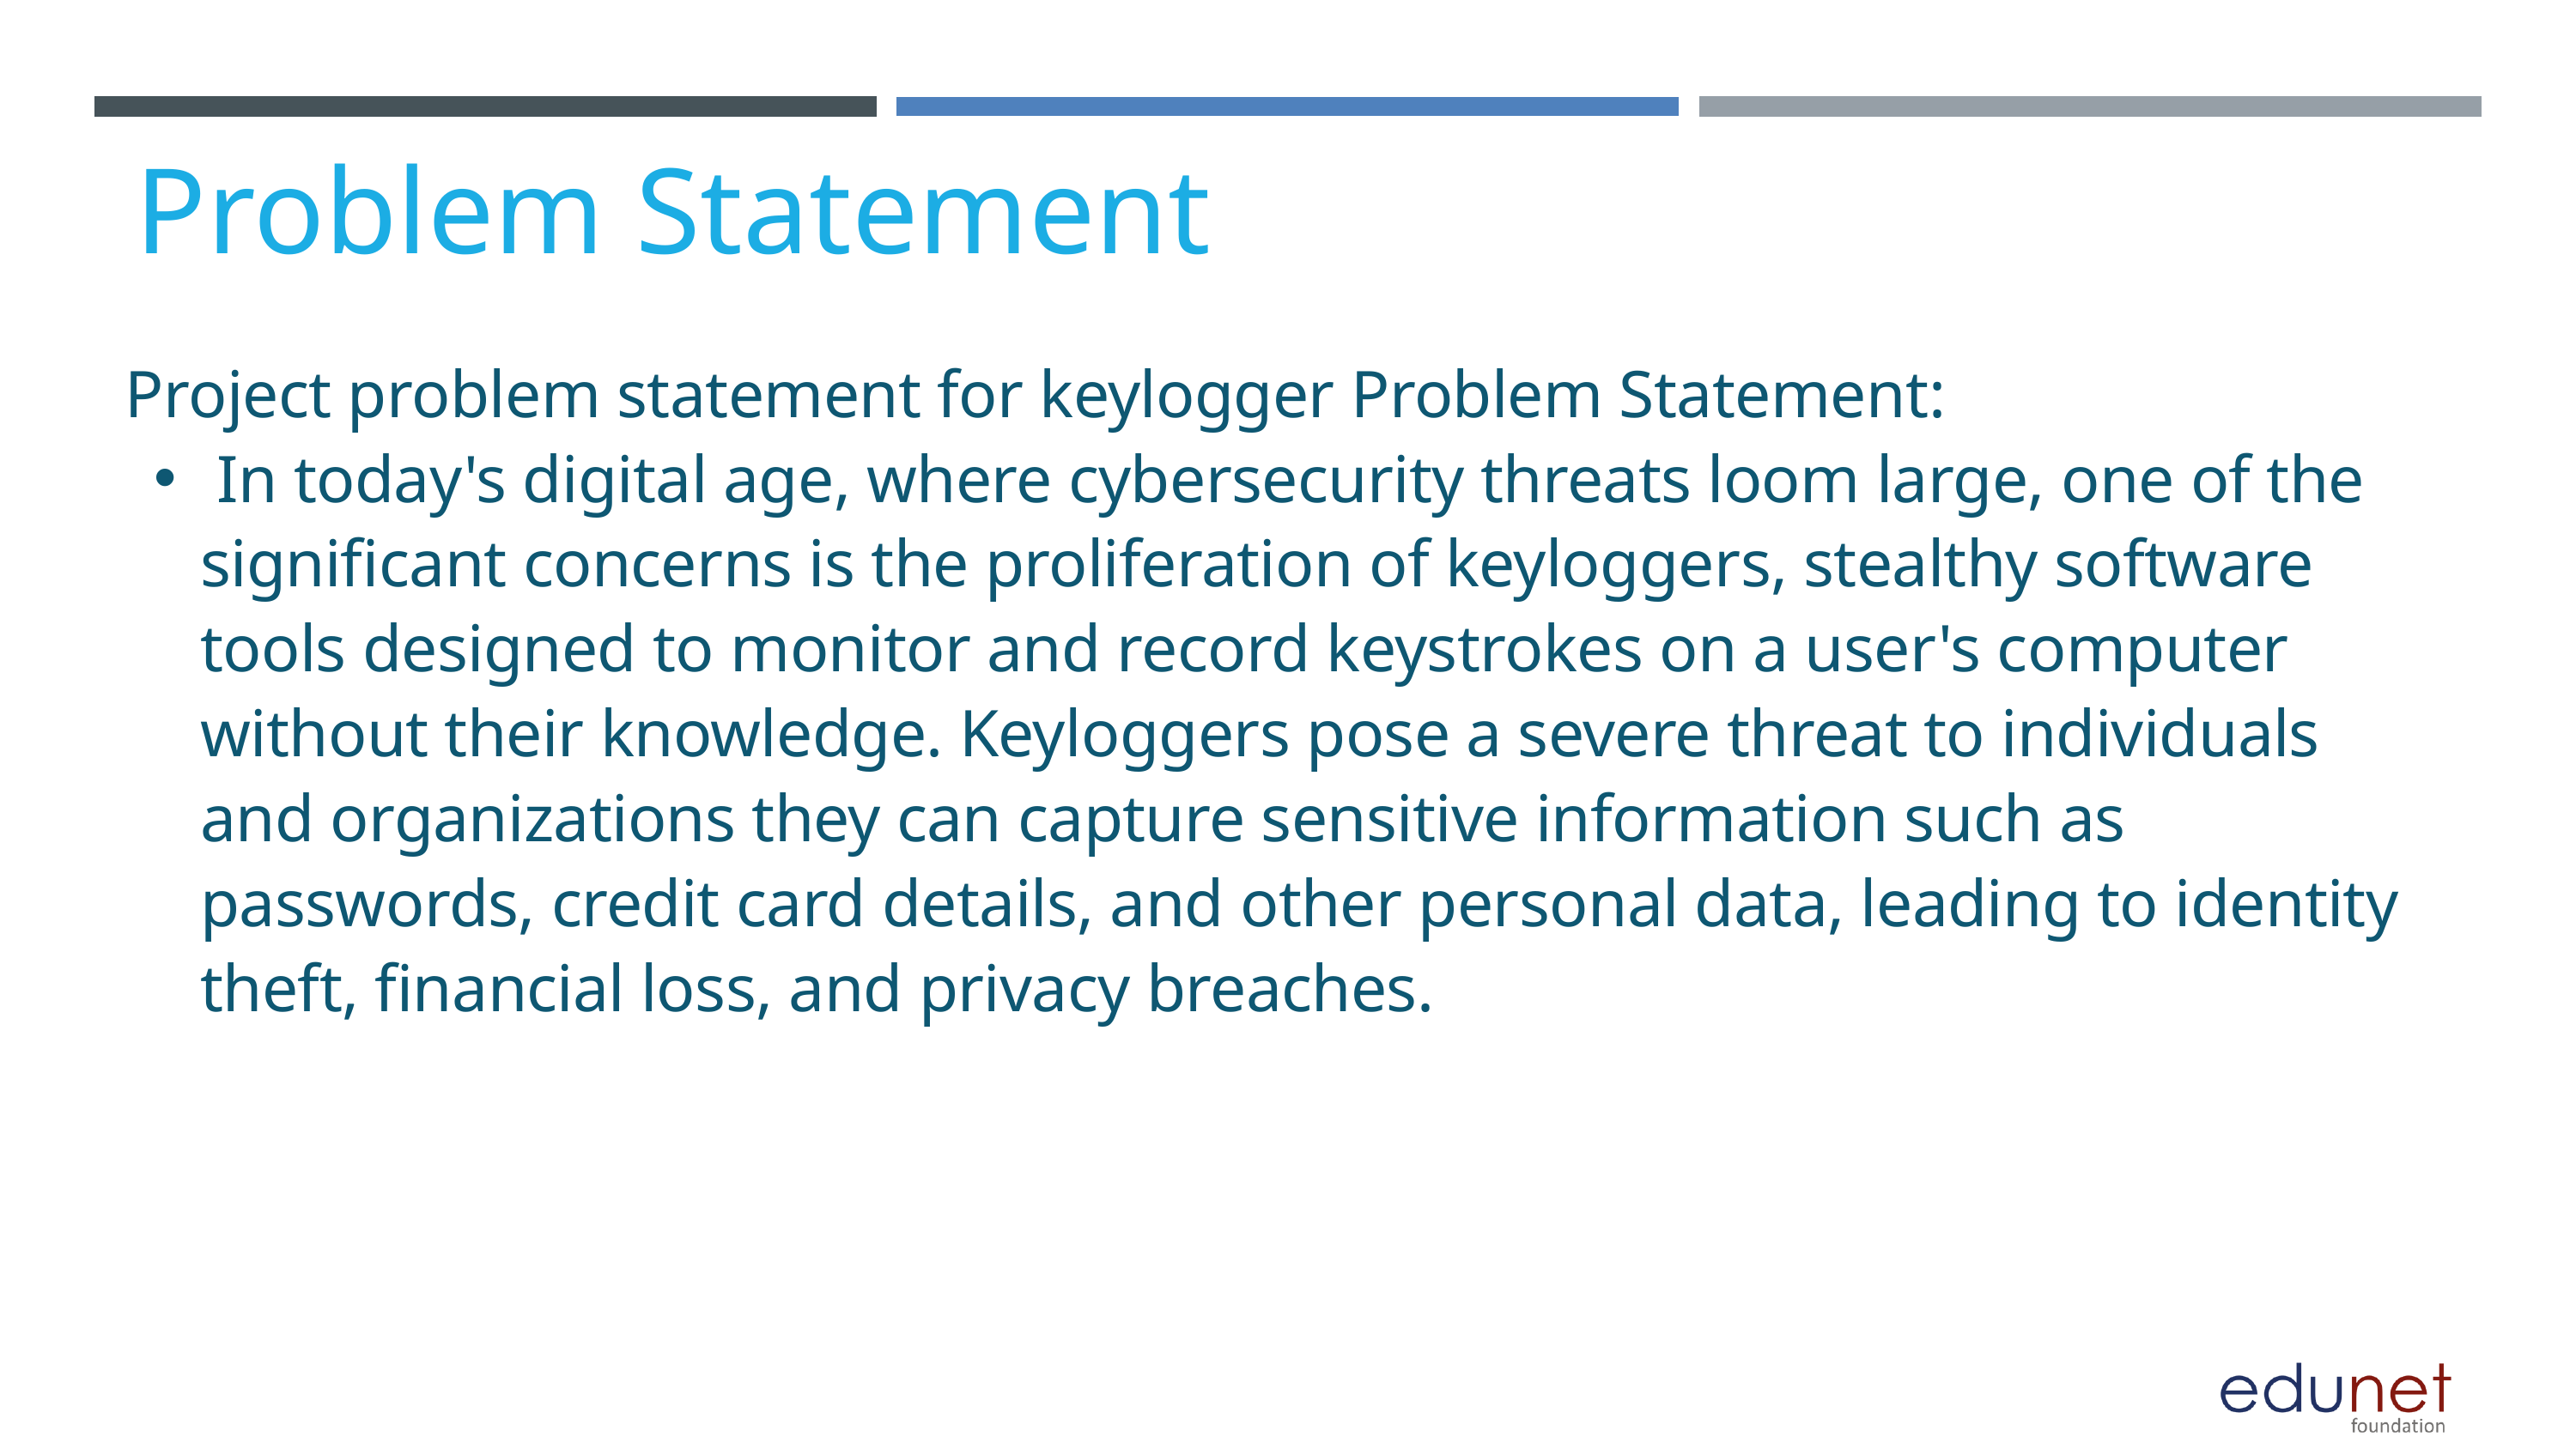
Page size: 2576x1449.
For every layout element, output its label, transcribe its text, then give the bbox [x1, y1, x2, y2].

text_box [2215, 1360, 2453, 1437]
text_box Project problem statement for keylogger Problem Statement: In today's digital age, where cybersecurity threats loom large, one of the significant concerns is the proliferation of keyloggers, stealthy software tools designed to monitor and record keystrokes on a user's computer without their knowledge. Keyloggers pose a severe threat to individuals and organizations they can capture sensitive information such as passwords, credit card details, and other personal data, leading to identity theft, financial loss, and privacy breaches. [108, 267, 2414, 1025]
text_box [94, 96, 878, 118]
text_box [896, 96, 1680, 117]
text_box Problem Statement [135, 136, 2440, 278]
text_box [1698, 95, 2482, 117]
